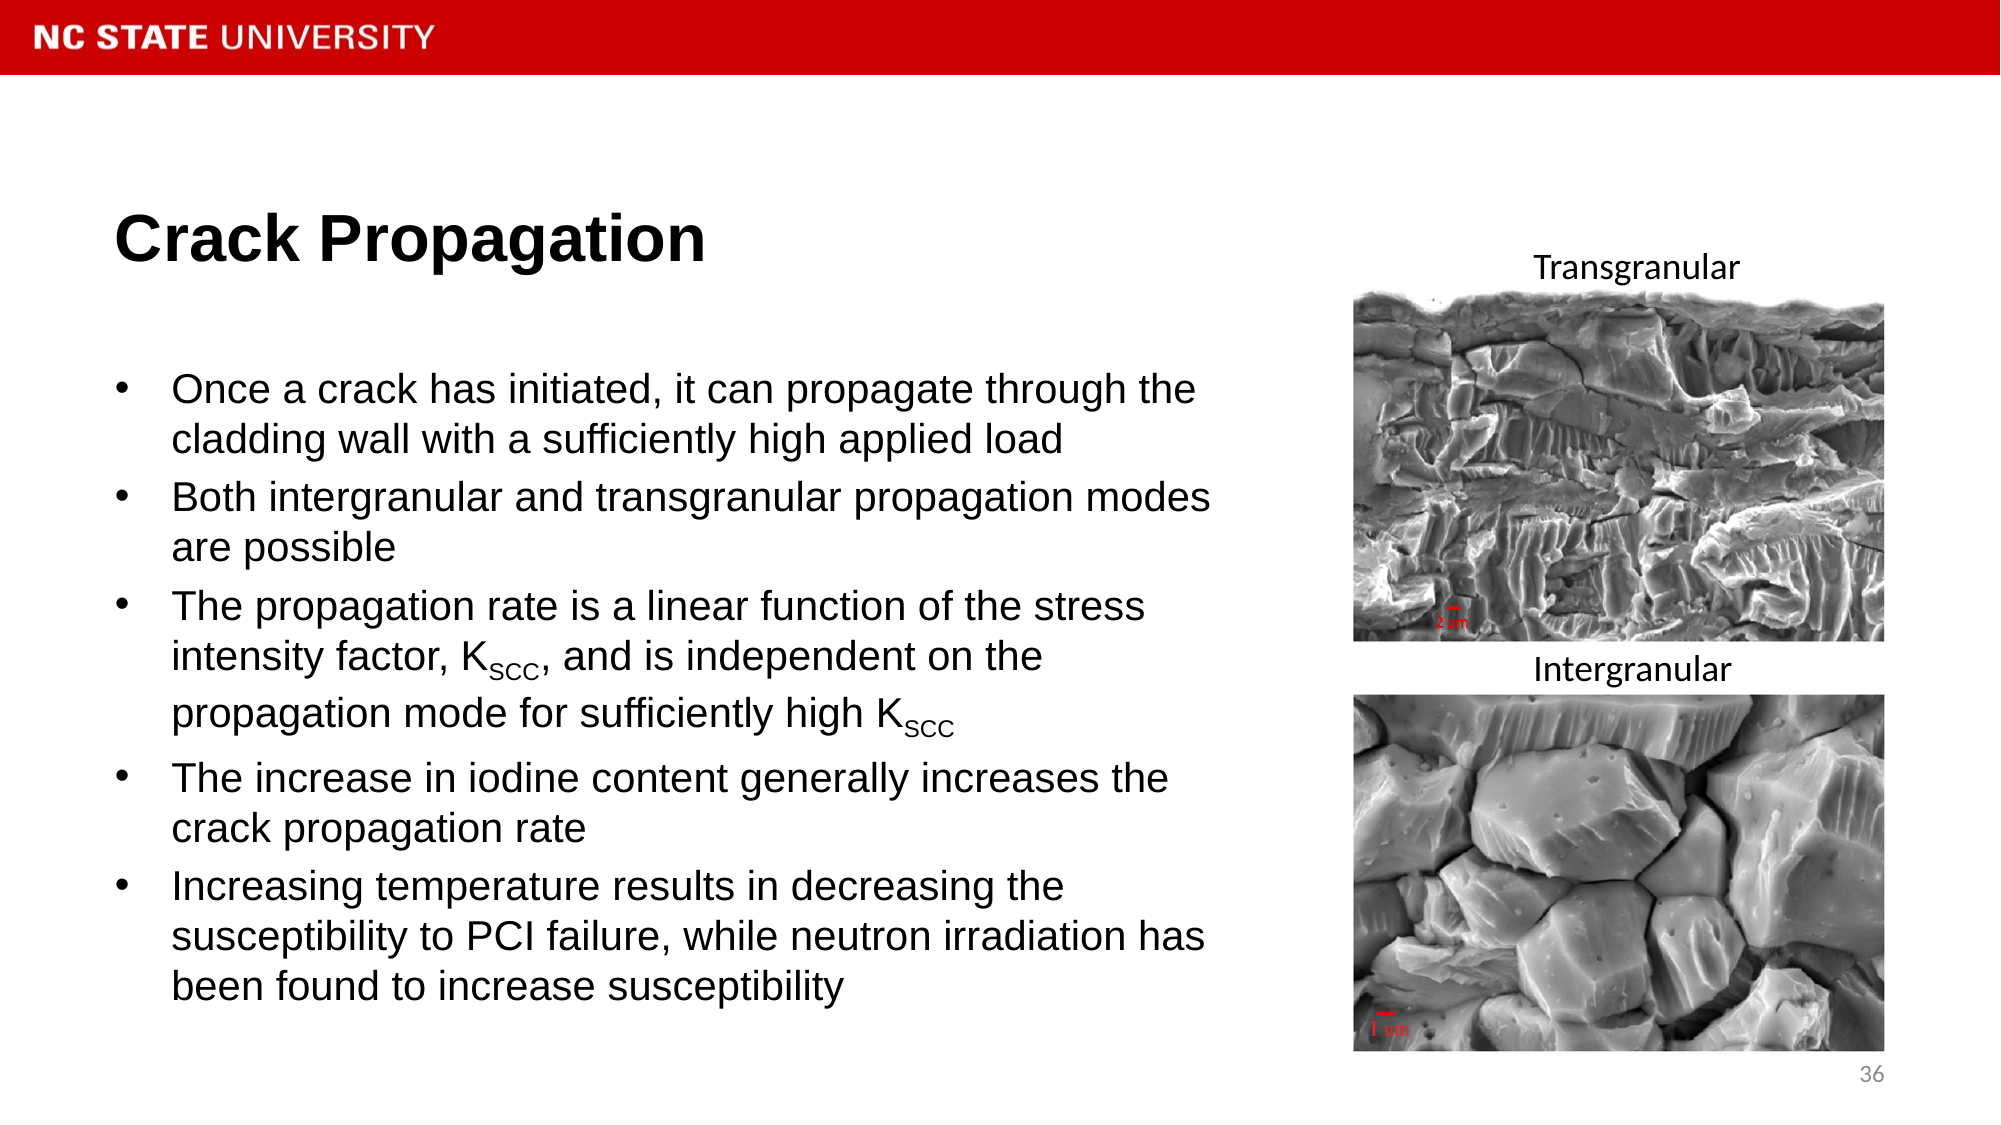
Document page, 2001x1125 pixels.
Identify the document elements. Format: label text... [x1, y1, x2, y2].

text_box Transgranular [1518, 235, 1778, 286]
picture [1352, 287, 1886, 642]
picture [1352, 693, 1886, 1052]
picture [0, 0, 2000, 75]
list Once a crack has initiated, it can propagate through the cladding wall with a sufficiently high applied load Both intergranular and transgranular propagation modes are possible The propagation rate is a linear function of the stress intensity factor, KSCC, and is independent on the propagation mode for sufficiently high KSCC The increase in iodine content generally increases the crack propagation rate Increasing temperature results in decreasing the susceptibility to PCI failure, while neutron irradiation has been found to increase susceptibility [99, 354, 1274, 1005]
text_box Intergranular [1518, 650, 1778, 691]
slide_number 36 [1433, 1042, 1900, 1103]
title Crack Propagation [99, 147, 1900, 323]
